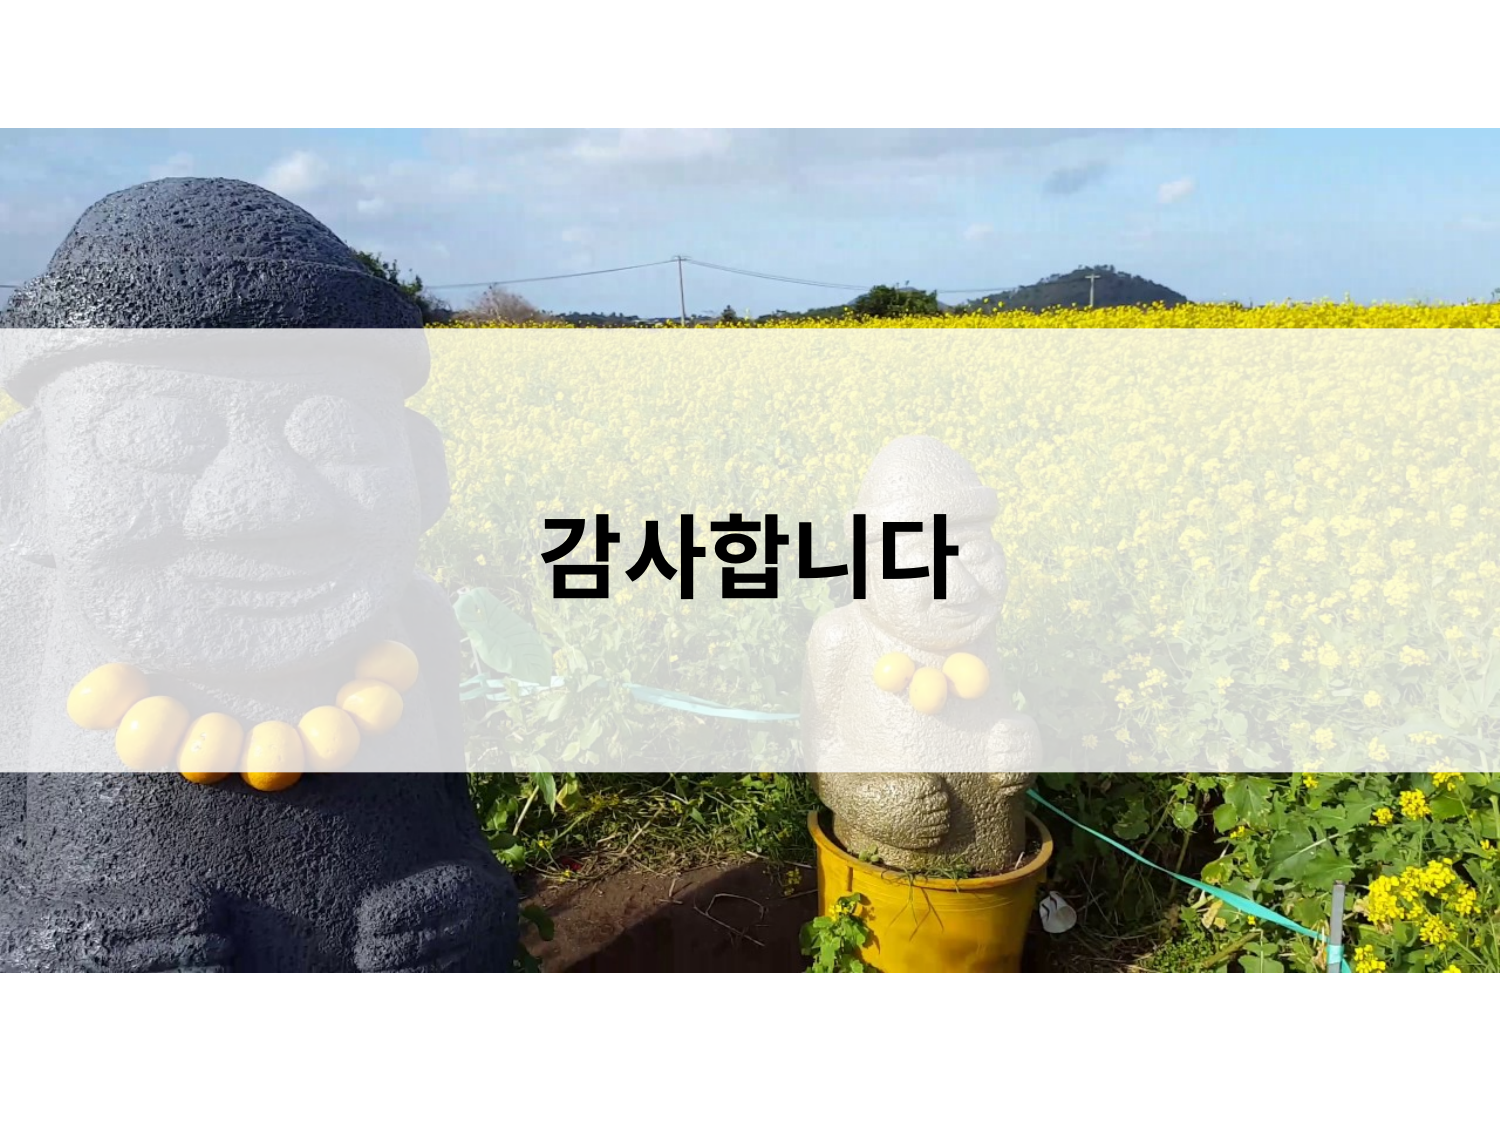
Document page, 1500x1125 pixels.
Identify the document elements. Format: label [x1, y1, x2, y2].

picture [0, 128, 1500, 973]
